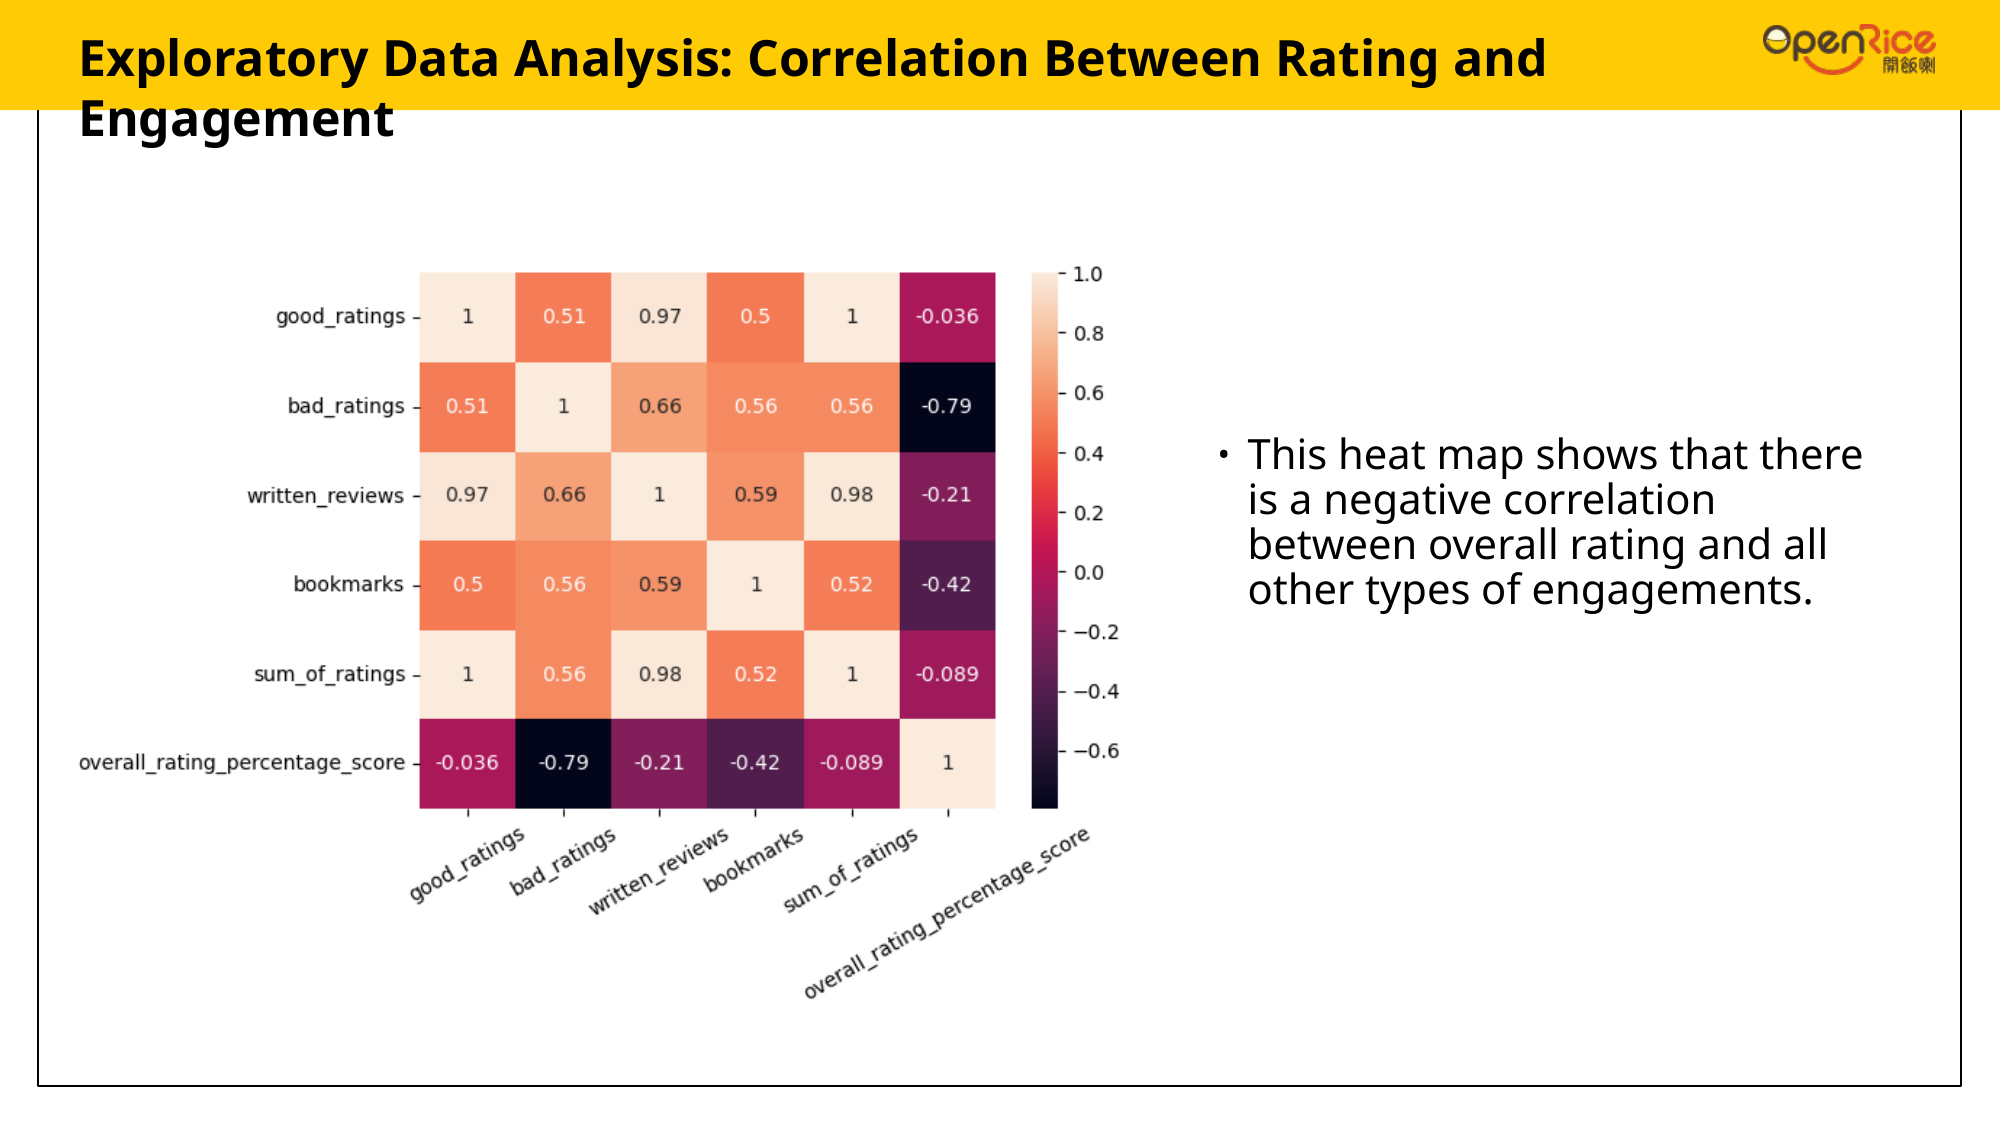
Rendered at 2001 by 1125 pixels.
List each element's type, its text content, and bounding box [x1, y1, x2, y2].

picture [62, 251, 1135, 1019]
list This heat map shows that there is a negative correlation between overall rating and all other types of engagements. [1195, 426, 1895, 1019]
picture [1763, 24, 1937, 75]
text_box Exploratory Data Analysis: Correlation Between Rating and Engagement [63, 18, 1677, 154]
text_box [0, 0, 2000, 112]
